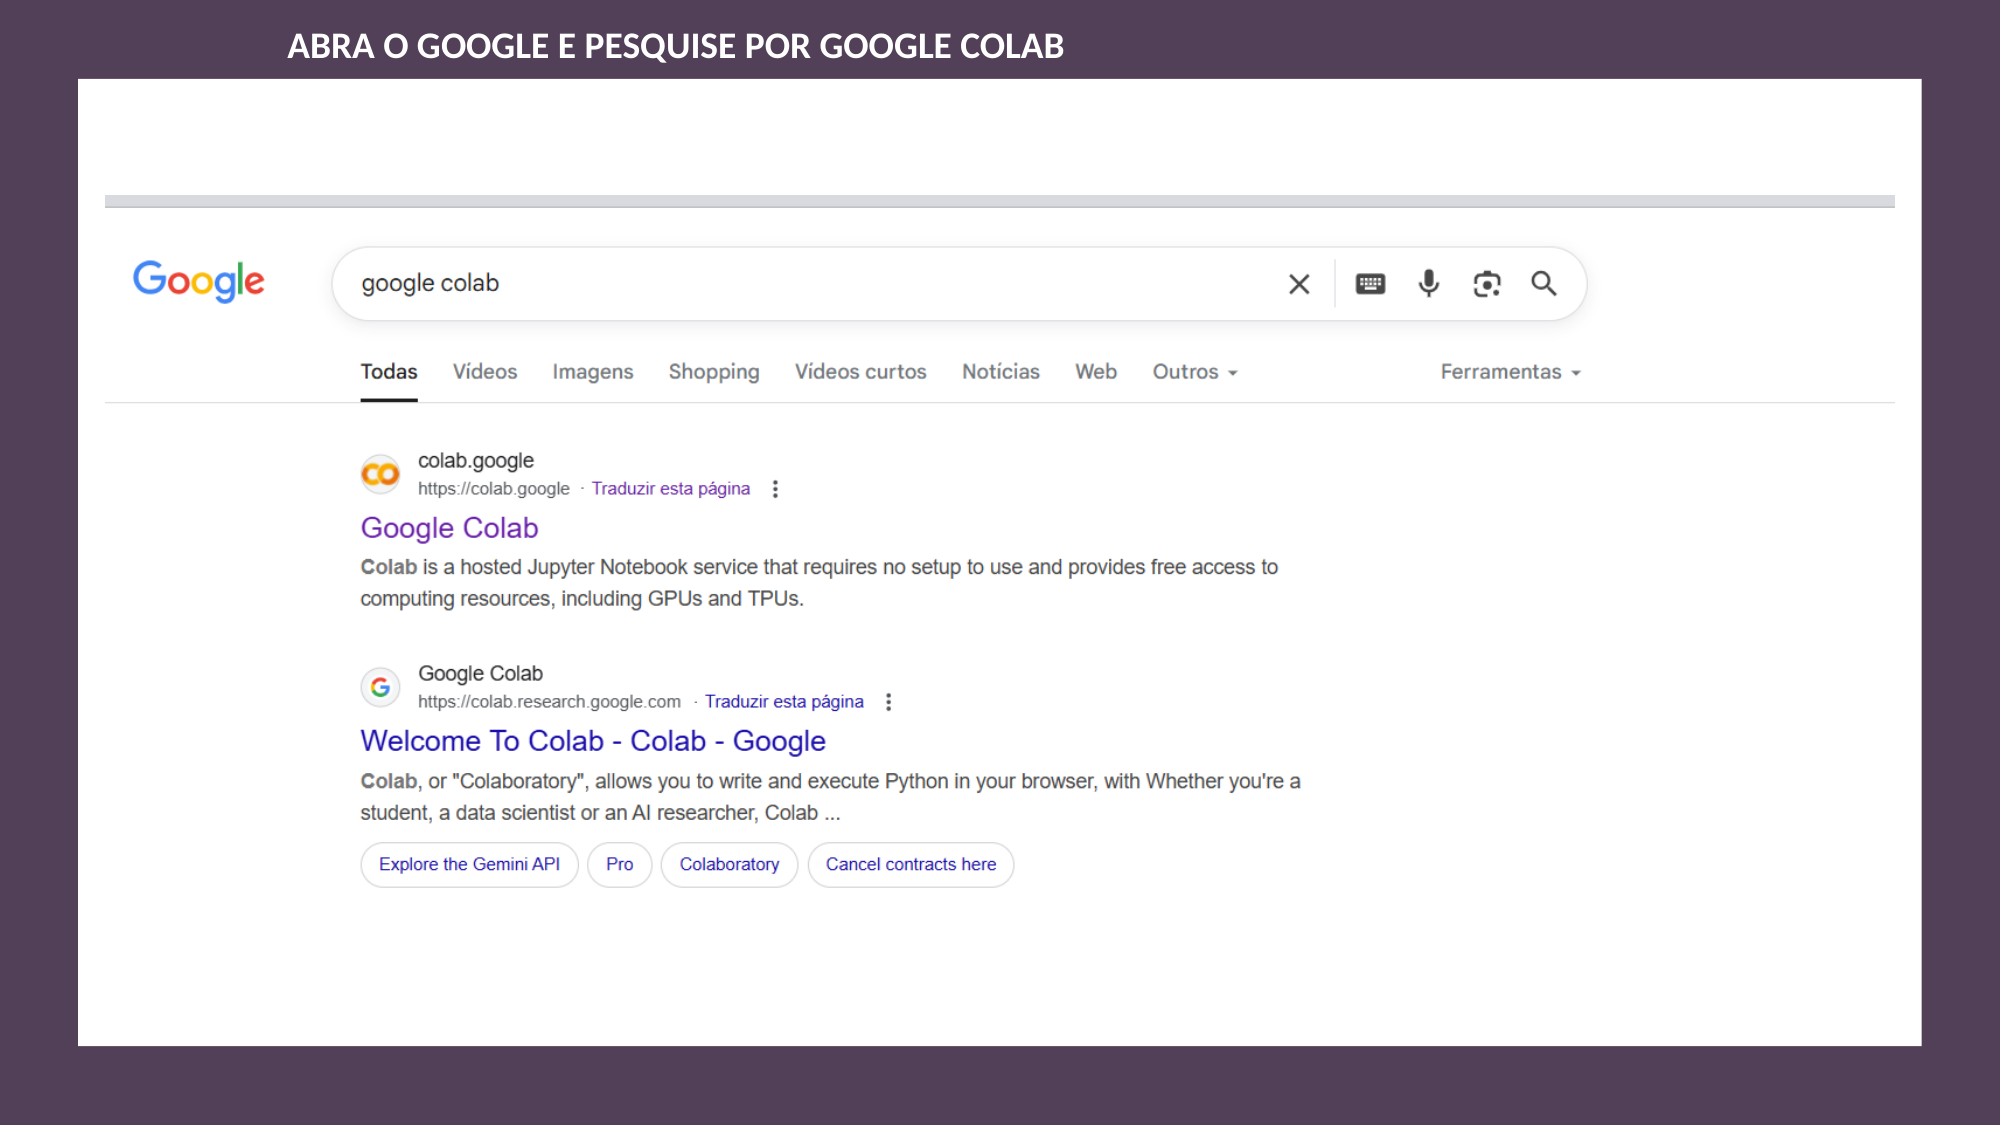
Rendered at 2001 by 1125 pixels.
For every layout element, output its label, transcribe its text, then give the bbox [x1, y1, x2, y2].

text_box [77, 78, 1923, 1047]
text_box [0, 0, 2000, 1125]
picture [105, 195, 1895, 930]
text_box ABRA O GOOGLE E PESQUISE POR GOOGLE COLAB [272, 13, 1799, 74]
